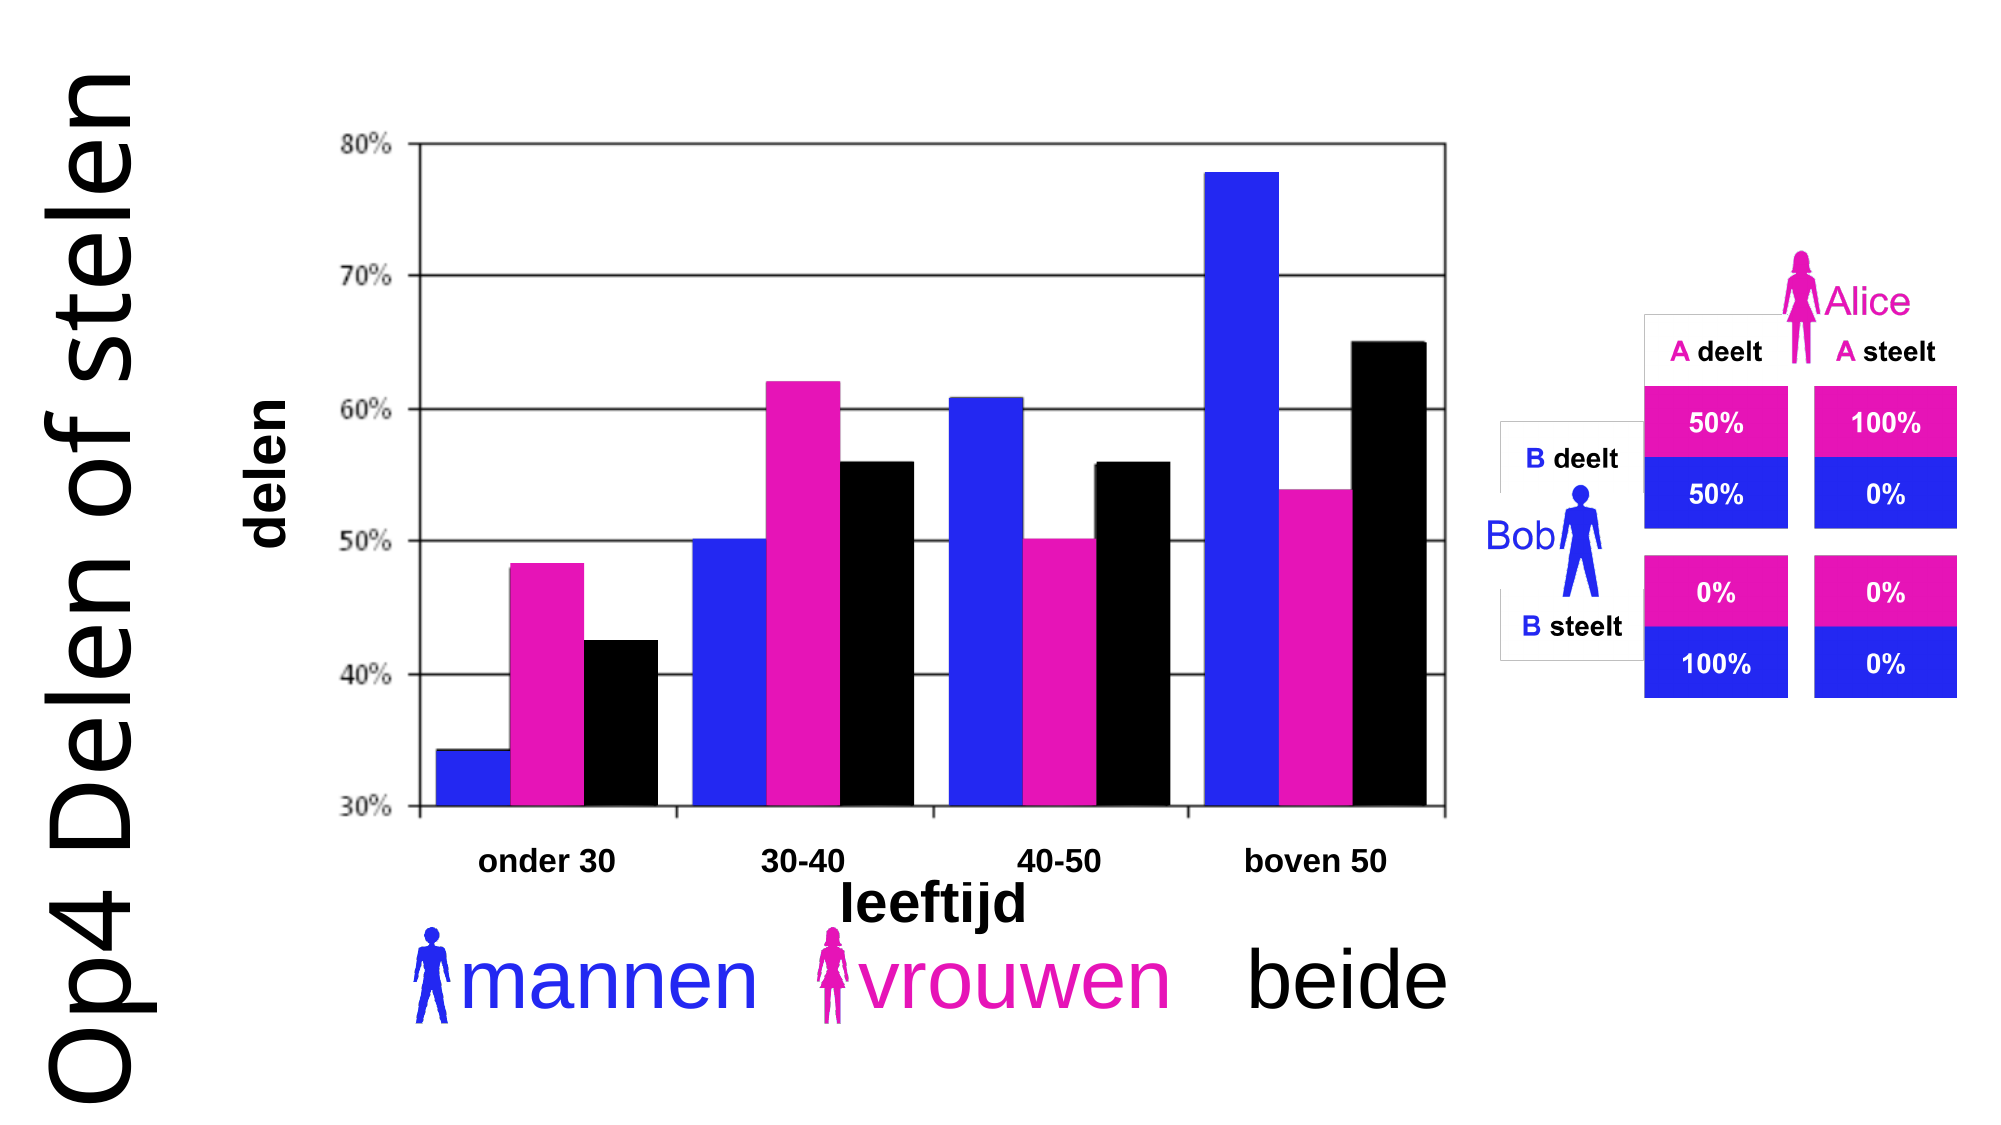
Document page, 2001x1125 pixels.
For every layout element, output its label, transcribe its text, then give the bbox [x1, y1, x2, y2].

picture [1449, 250, 1957, 698]
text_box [188, 76, 1538, 1049]
text_box Op4 Delen of stelen [0, 0, 189, 1125]
